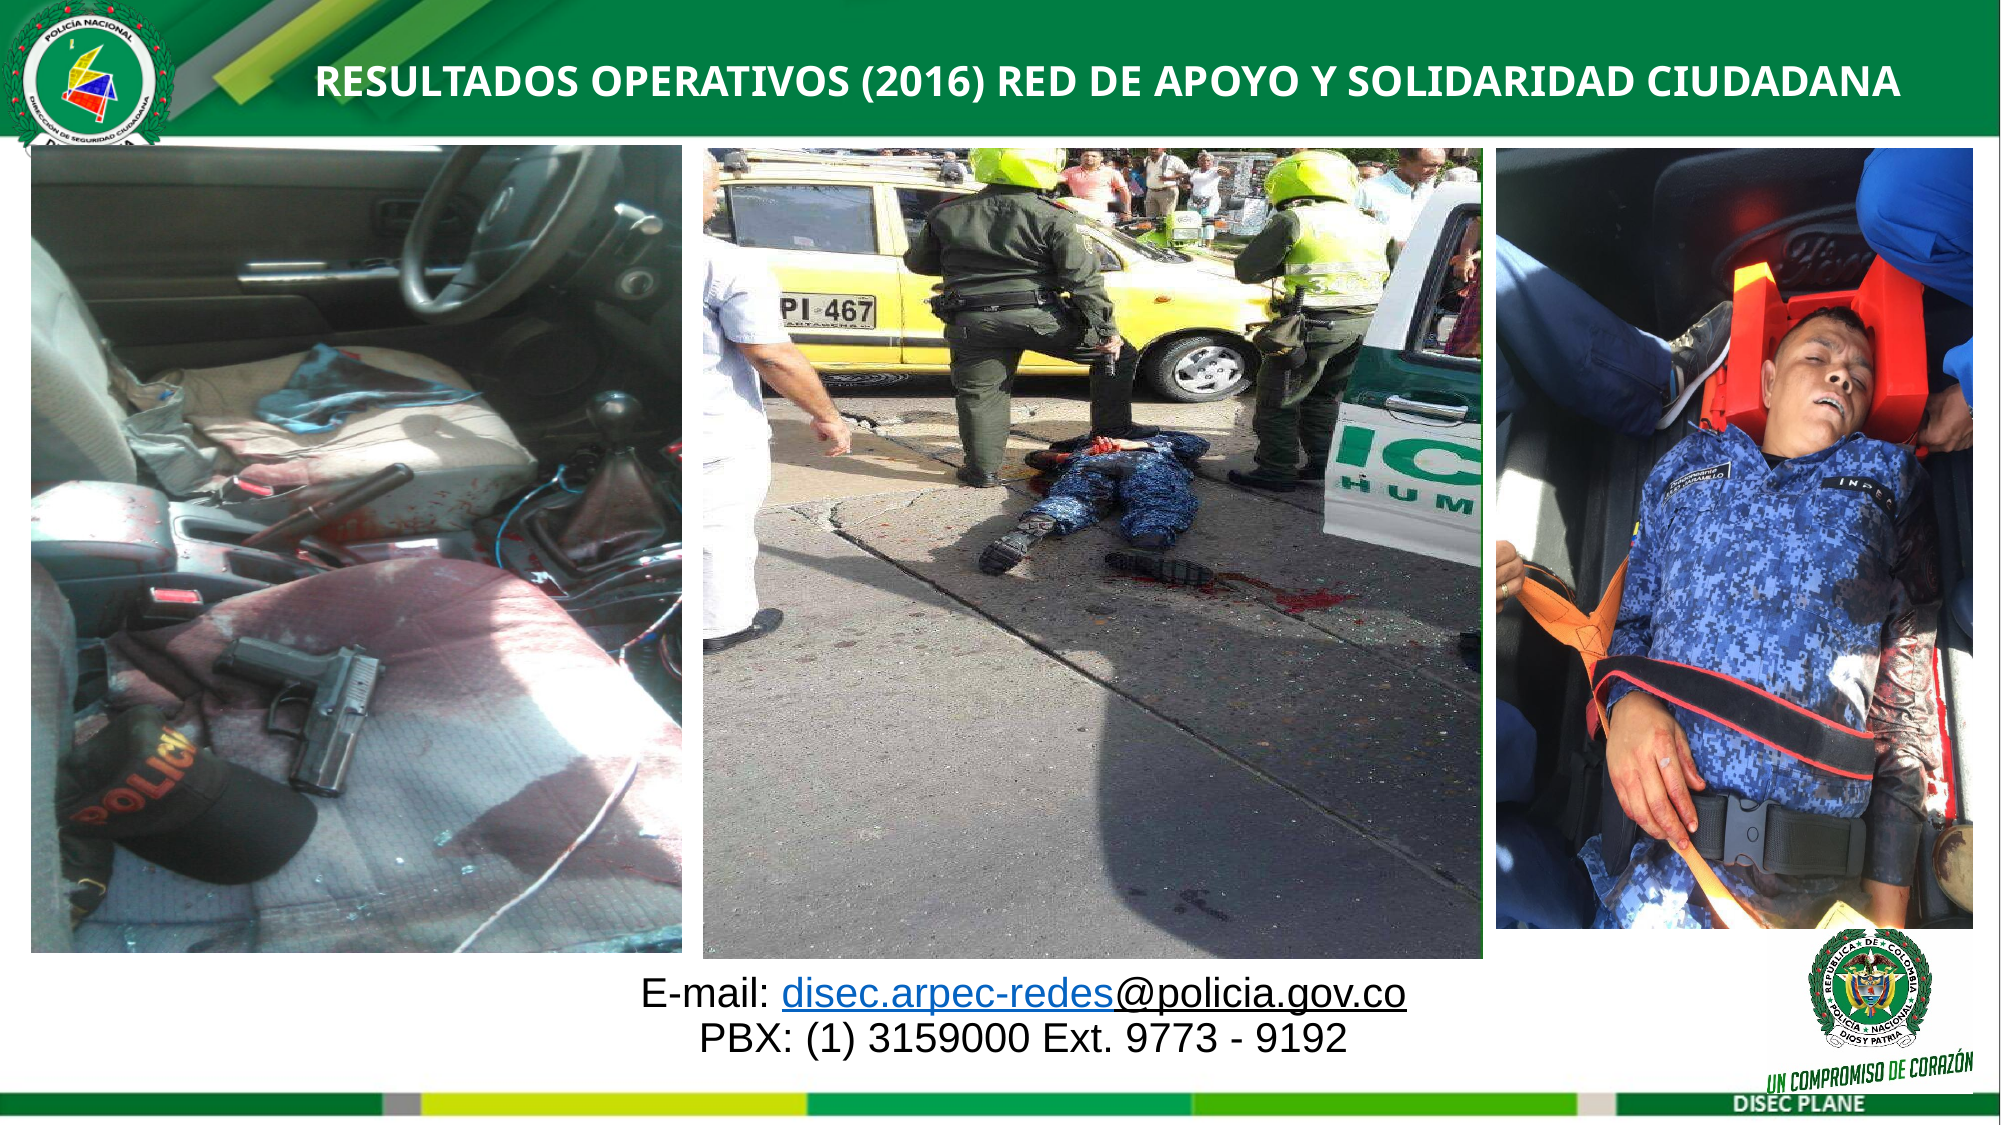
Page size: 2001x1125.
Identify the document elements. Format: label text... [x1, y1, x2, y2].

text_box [31, 145, 1973, 959]
text_box RESULTADOS OPERATIVOS (2016) RED DE APOYO Y SOLIDARIDAD CIUDADANA [299, 46, 1917, 112]
text_box E-mail: disec.arpec-redes@policia.gov.co PBX: (1) 3159000 Ext. 9773 - 9192 [500, 961, 1547, 1071]
picture [0, 0, 2001, 1125]
